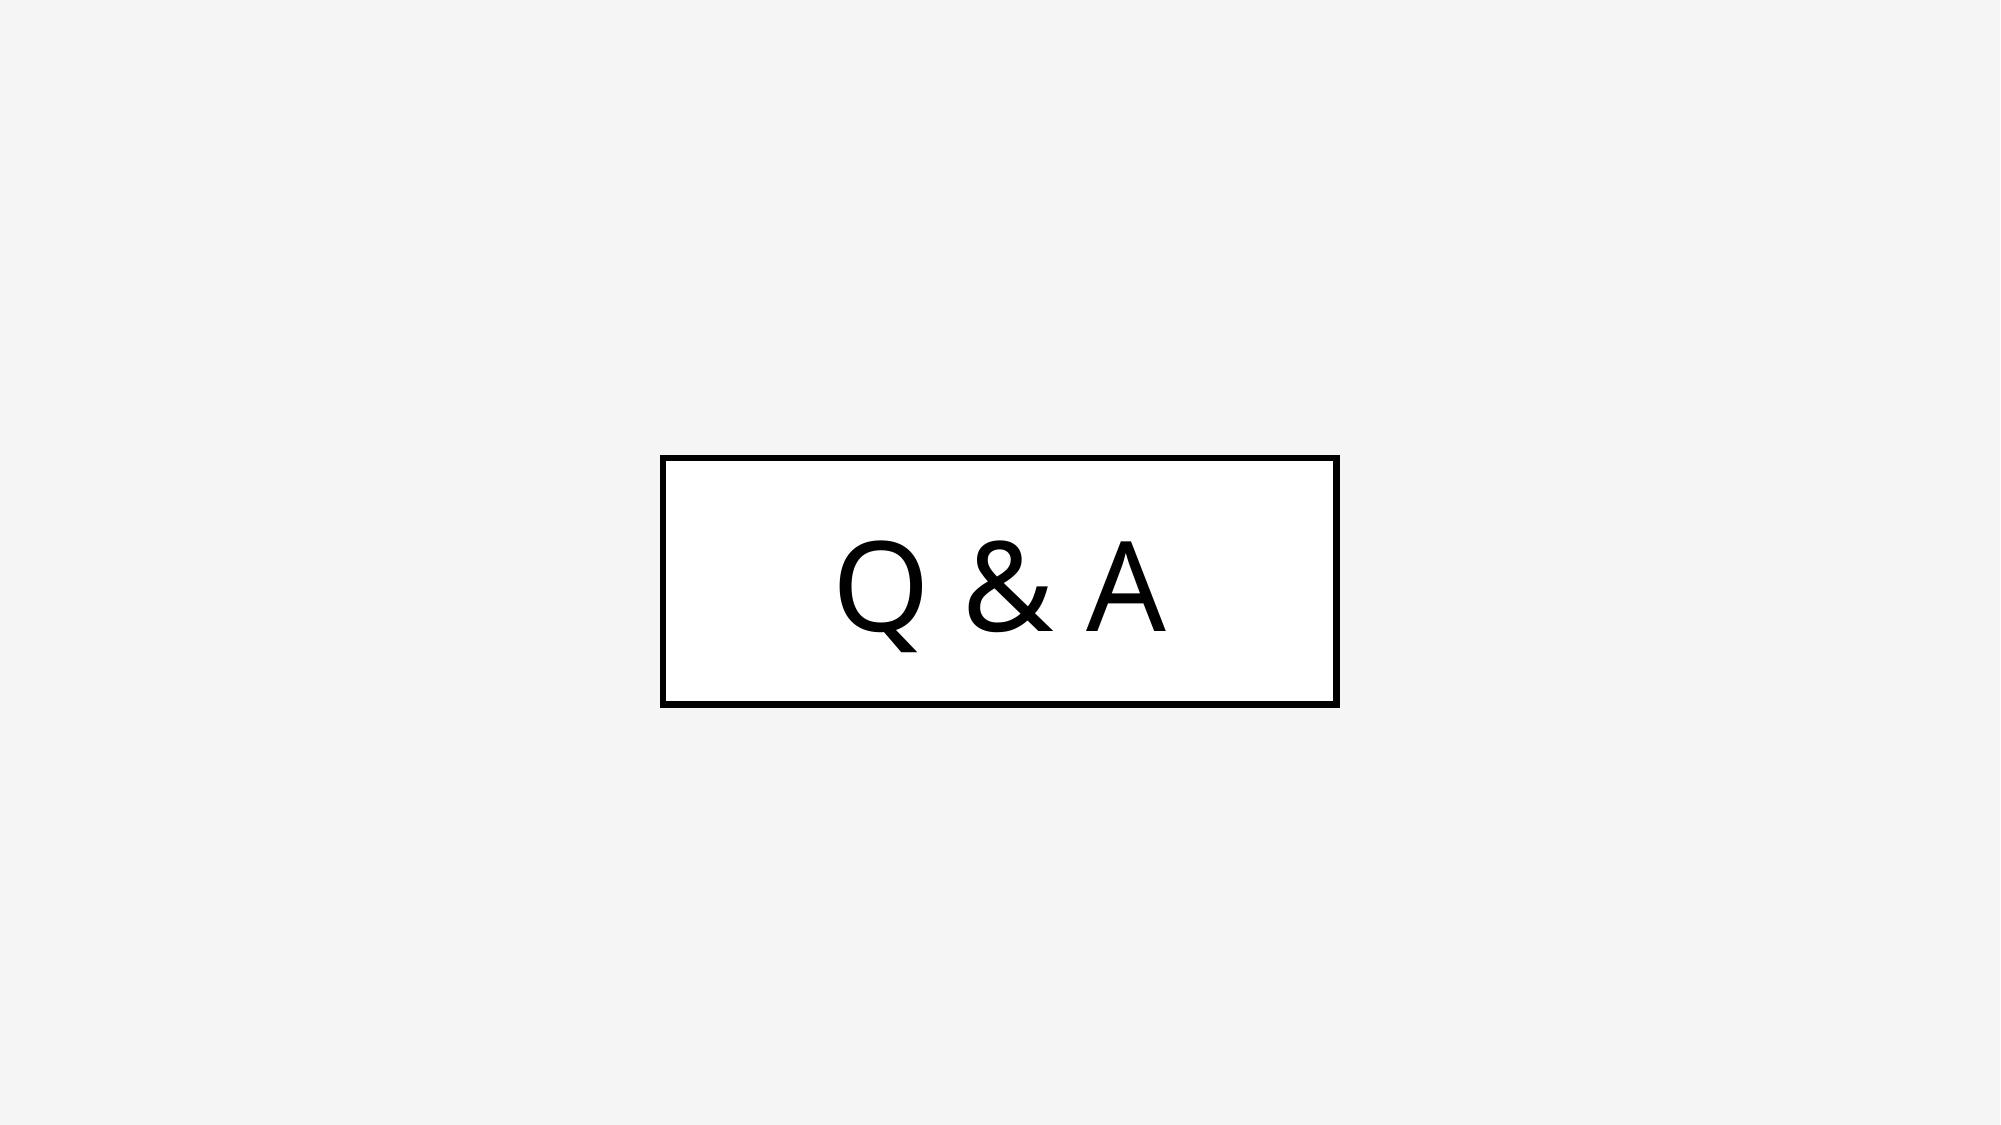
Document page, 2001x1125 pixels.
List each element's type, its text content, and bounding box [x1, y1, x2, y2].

text_box Q & A [662, 457, 1338, 705]
